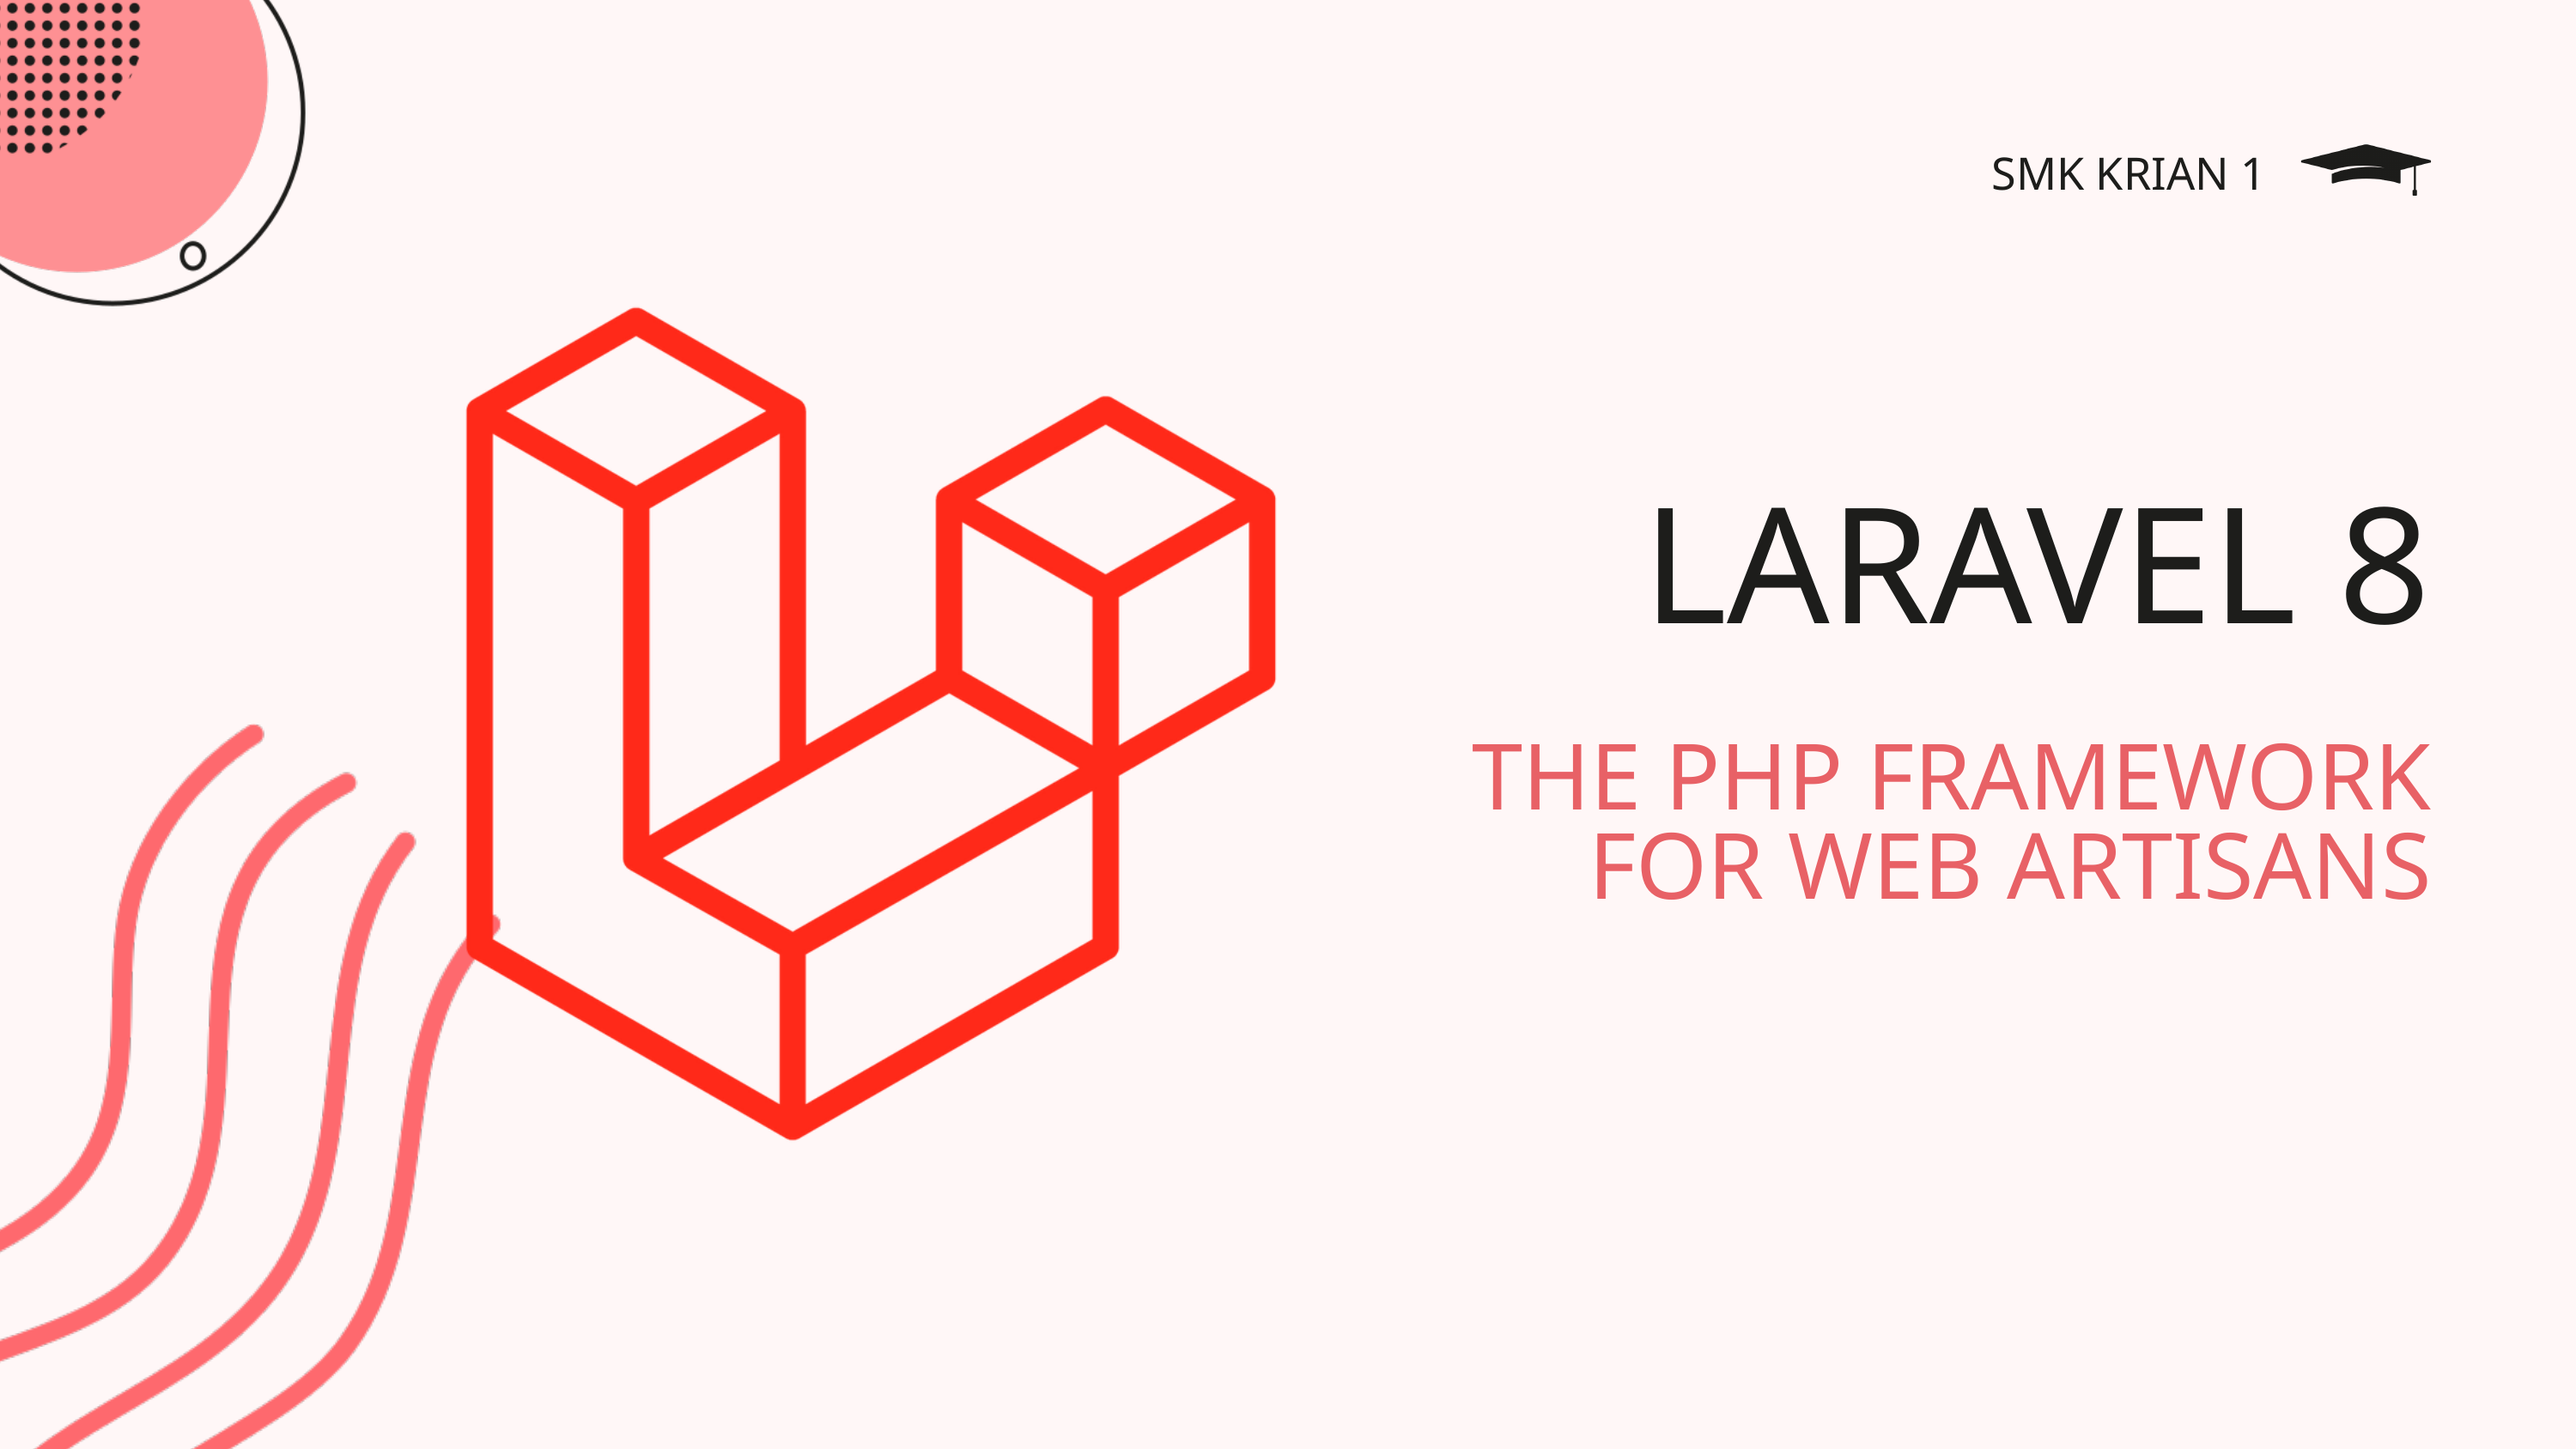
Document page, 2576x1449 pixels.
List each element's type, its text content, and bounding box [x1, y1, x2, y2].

text_box [398, 251, 1345, 1197]
text_box LARAVEL 8 [1060, 497, 2432, 656]
text_box [0, 0, 306, 306]
text_box [2300, 144, 2432, 197]
text_box [0, 724, 502, 1449]
text_box SMK KRIAN 1 [1610, 136, 2267, 200]
text_box THE PHP FRAMEWORK FOR WEB ARTISANS [1279, 738, 2432, 919]
